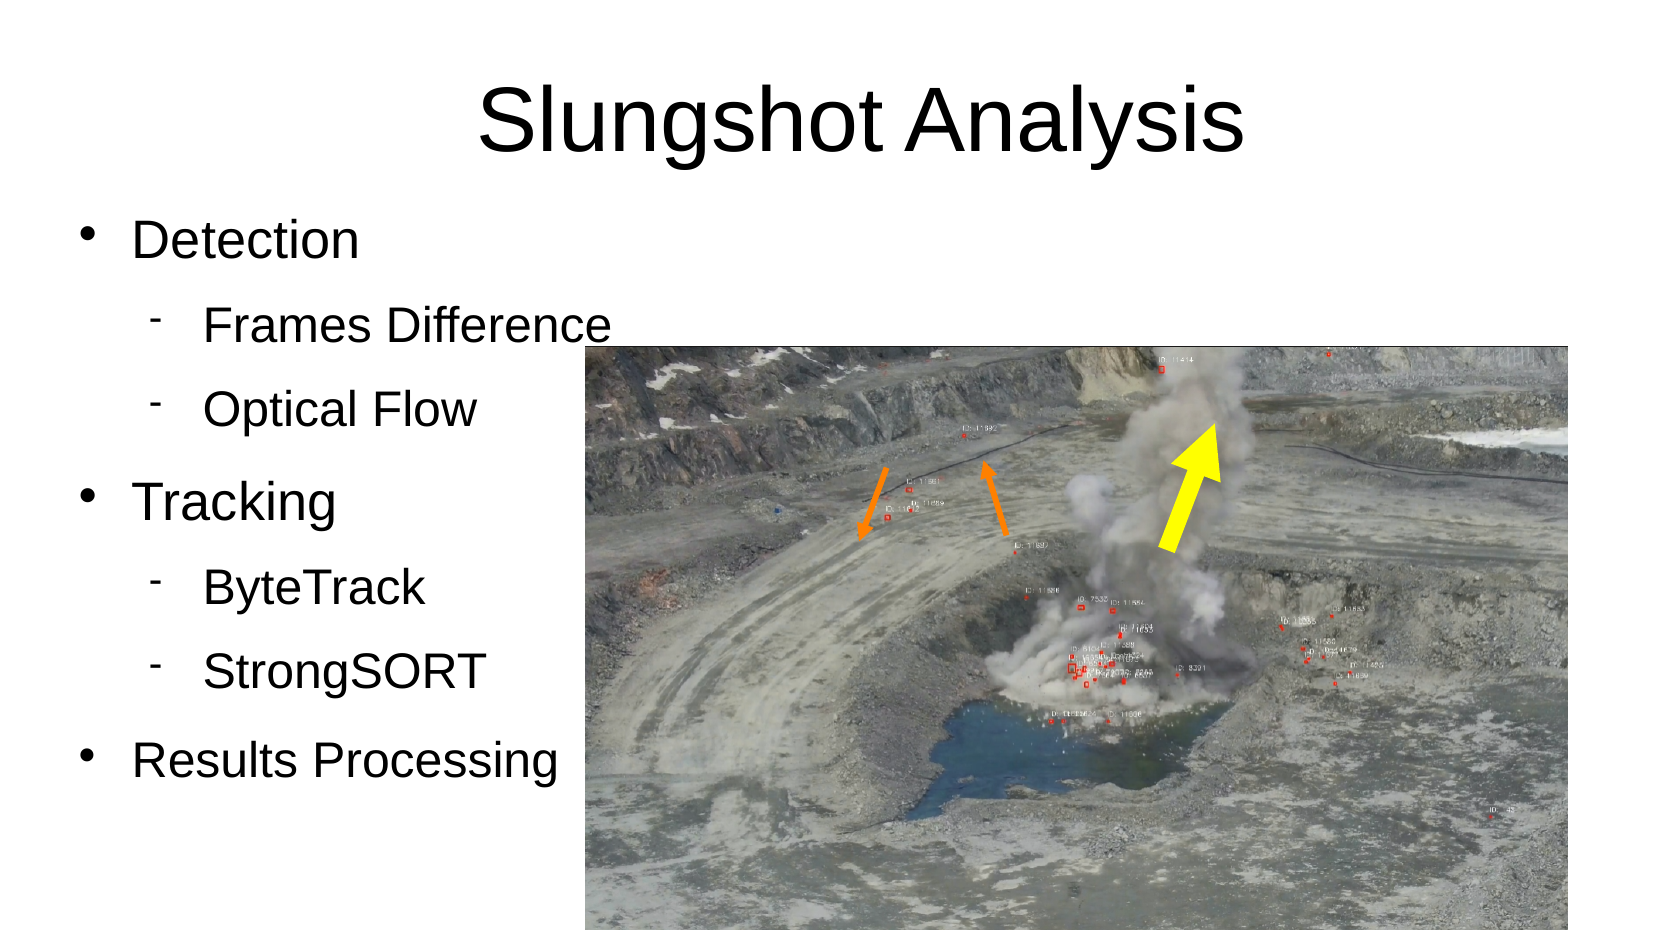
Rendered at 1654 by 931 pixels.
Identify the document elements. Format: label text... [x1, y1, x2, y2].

picture [585, 346, 1568, 930]
title Slungshot Analysis [82, 37, 1571, 193]
list Detection Frames Difference Optical Flow Tracking ByteTrack StrongSORT Results Processing [60, 204, 887, 878]
